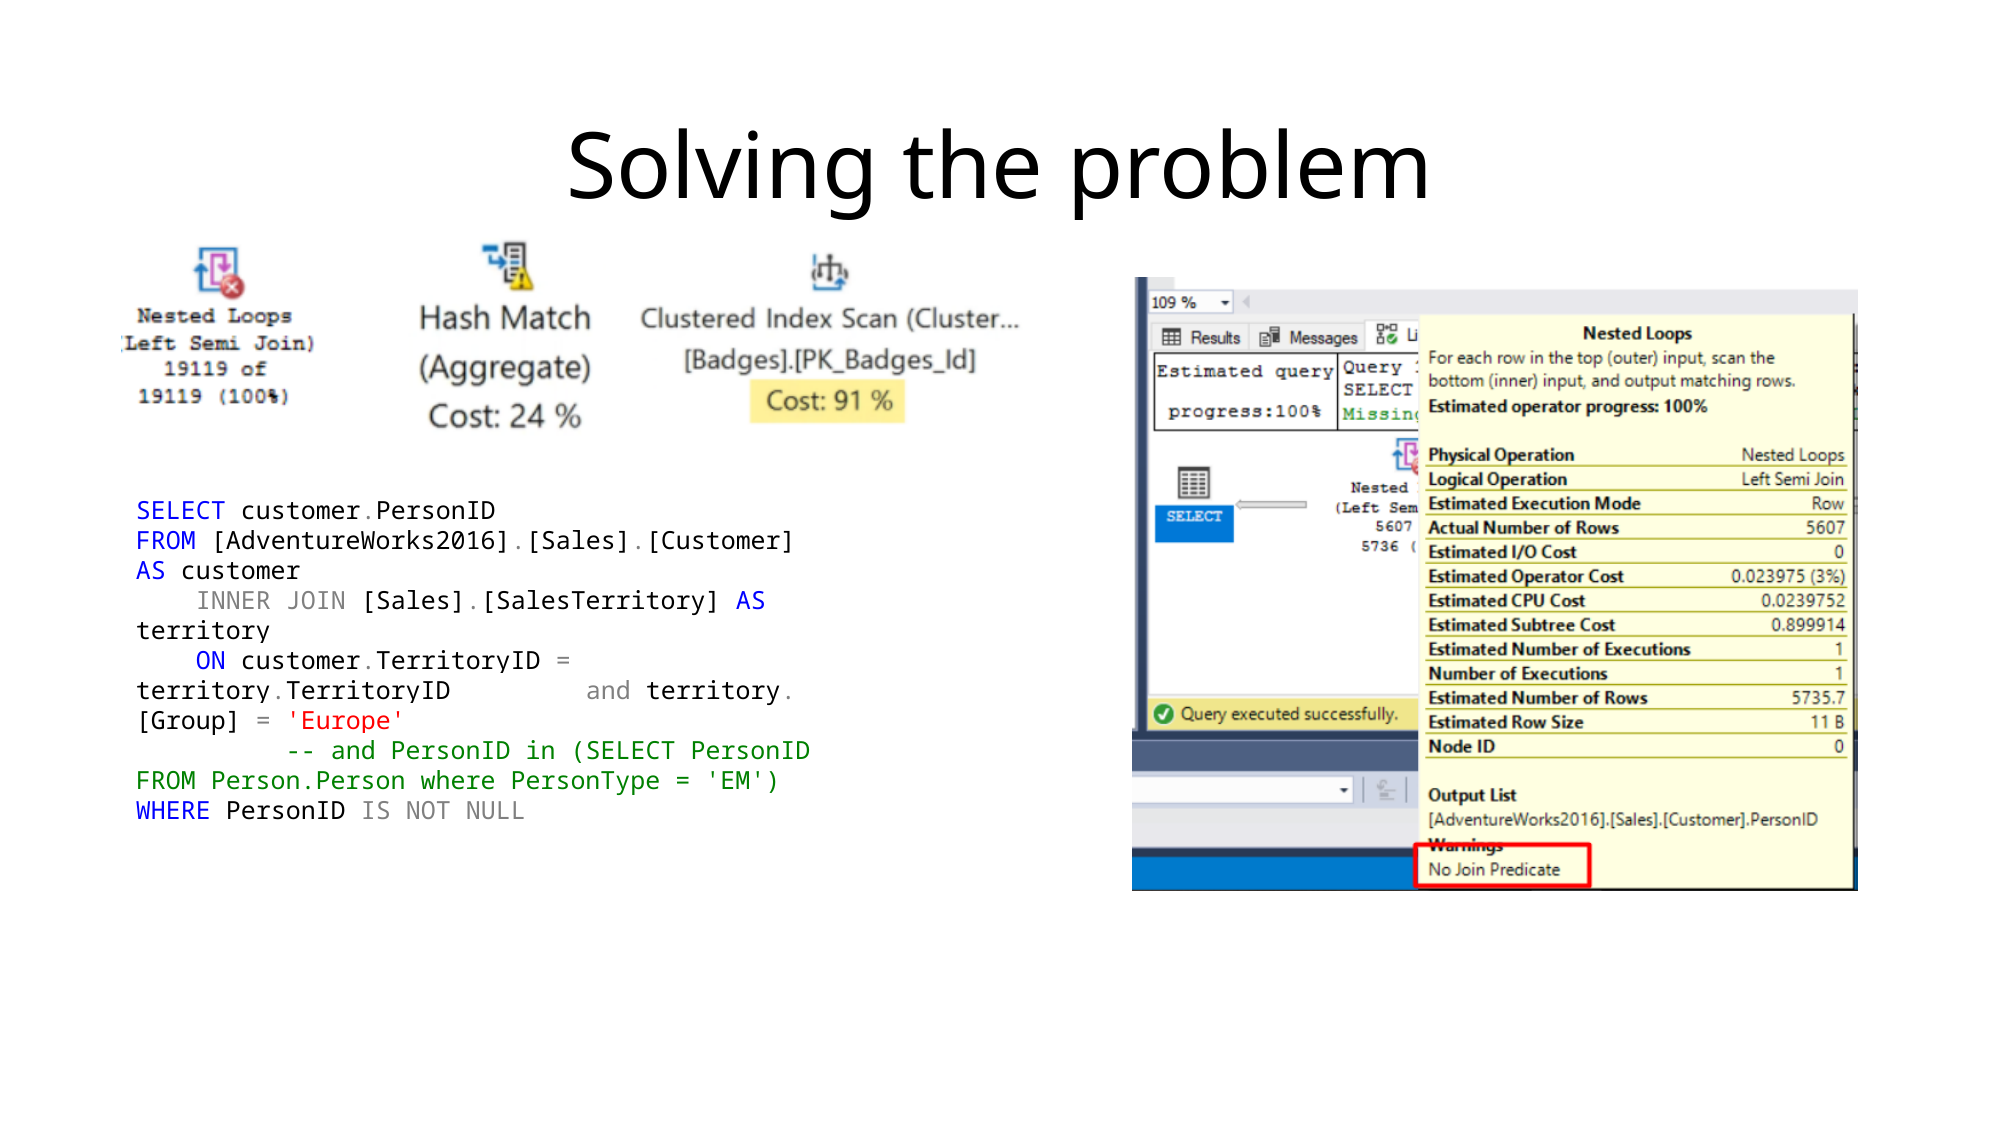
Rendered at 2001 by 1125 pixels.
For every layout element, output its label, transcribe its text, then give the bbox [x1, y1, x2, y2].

picture [398, 208, 1043, 447]
text_box SELECT customer.PersonID FROM [AdventureWorks2016].[Sales].[Customer] AS customer INNER JOIN [Sales].[SalesTerritory] AS territory ON customer.TerritoryID = territory.TerritoryID and territory.[Group] = 'Europe' -- and PersonID in (SELECT PersonID FROM Person.Person where PersonType = 'EM') WHERE PersonID IS NOT NULL [121, 487, 900, 832]
picture [120, 240, 320, 435]
picture [1132, 277, 1858, 891]
title Solving the problem [137, 59, 1863, 278]
